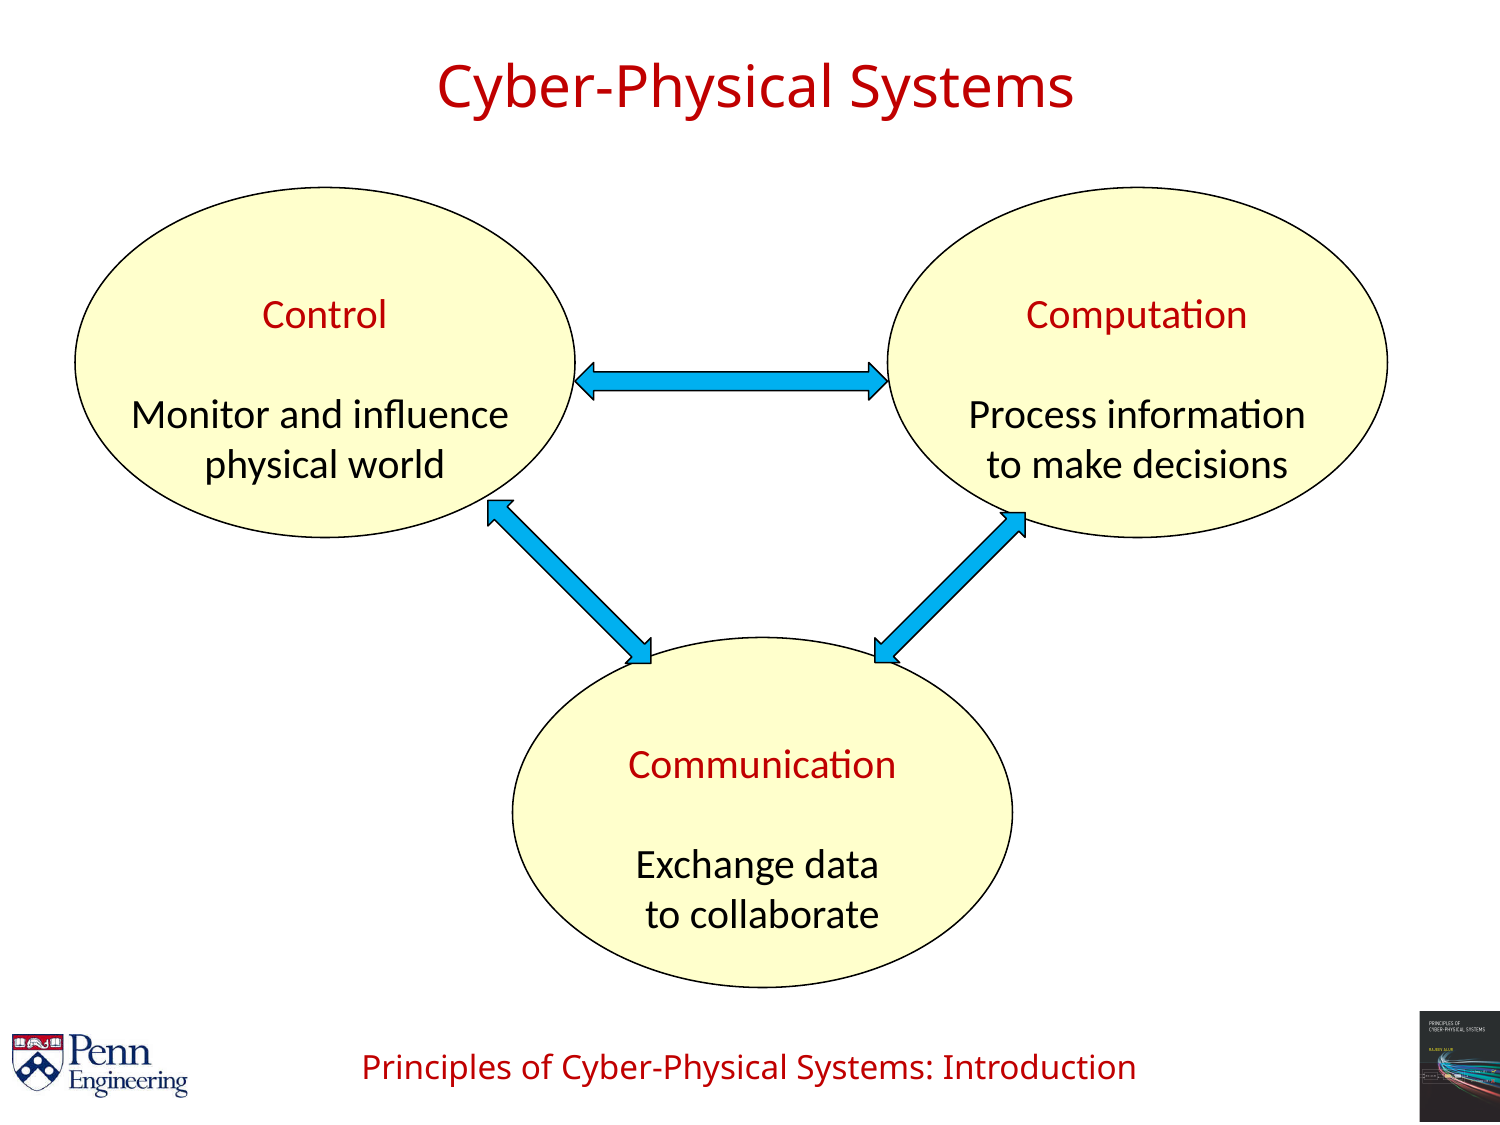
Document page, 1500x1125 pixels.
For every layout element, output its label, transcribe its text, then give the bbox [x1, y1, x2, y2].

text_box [512, 637, 1013, 988]
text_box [0, 1007, 1500, 1125]
text_box [890, 547, 1004, 635]
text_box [887, 187, 1388, 538]
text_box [74, 187, 576, 538]
title Cyber-Physical Systems [112, 24, 1400, 143]
text_box [521, 547, 636, 635]
text_box [579, 362, 882, 400]
